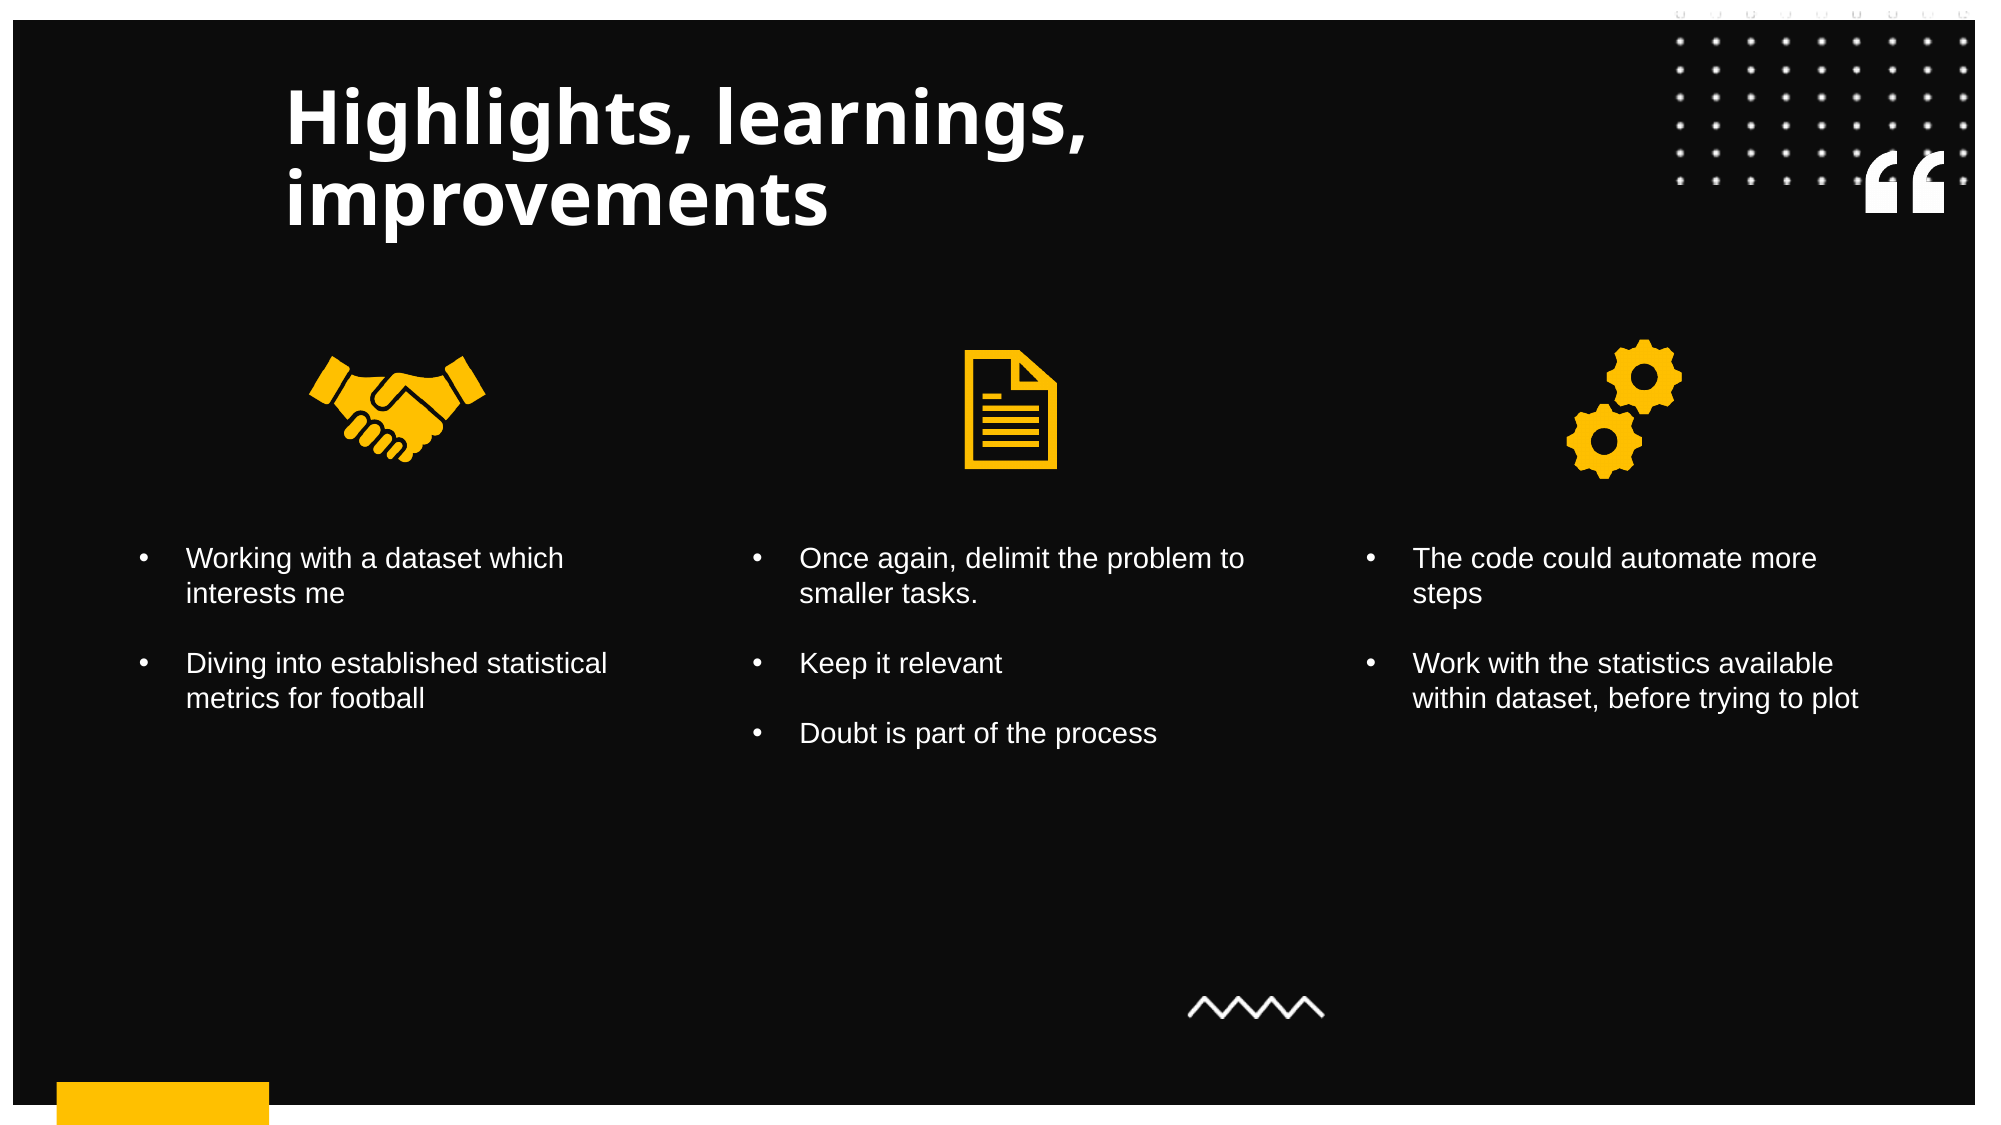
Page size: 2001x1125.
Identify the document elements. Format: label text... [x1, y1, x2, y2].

text_box Once again, delimit the problem to smaller tasks. Keep it relevant Doubt is part of the process [737, 532, 1284, 866]
picture [1181, 995, 1331, 1020]
picture [939, 337, 1082, 481]
text_box [56, 1082, 270, 1125]
picture [1673, 11, 1980, 257]
text_box [0, 7, 1989, 1118]
text_box Highlights, learnings, improvements [269, 72, 1652, 195]
picture [1539, 324, 1709, 495]
picture [299, 311, 495, 507]
text_box The code could automate more steps Work with the statistics available within dataset, before trying to plot [1350, 532, 1898, 866]
text_box Working with a dataset which interests me Diving into established statistical metrics for football [123, 532, 671, 911]
